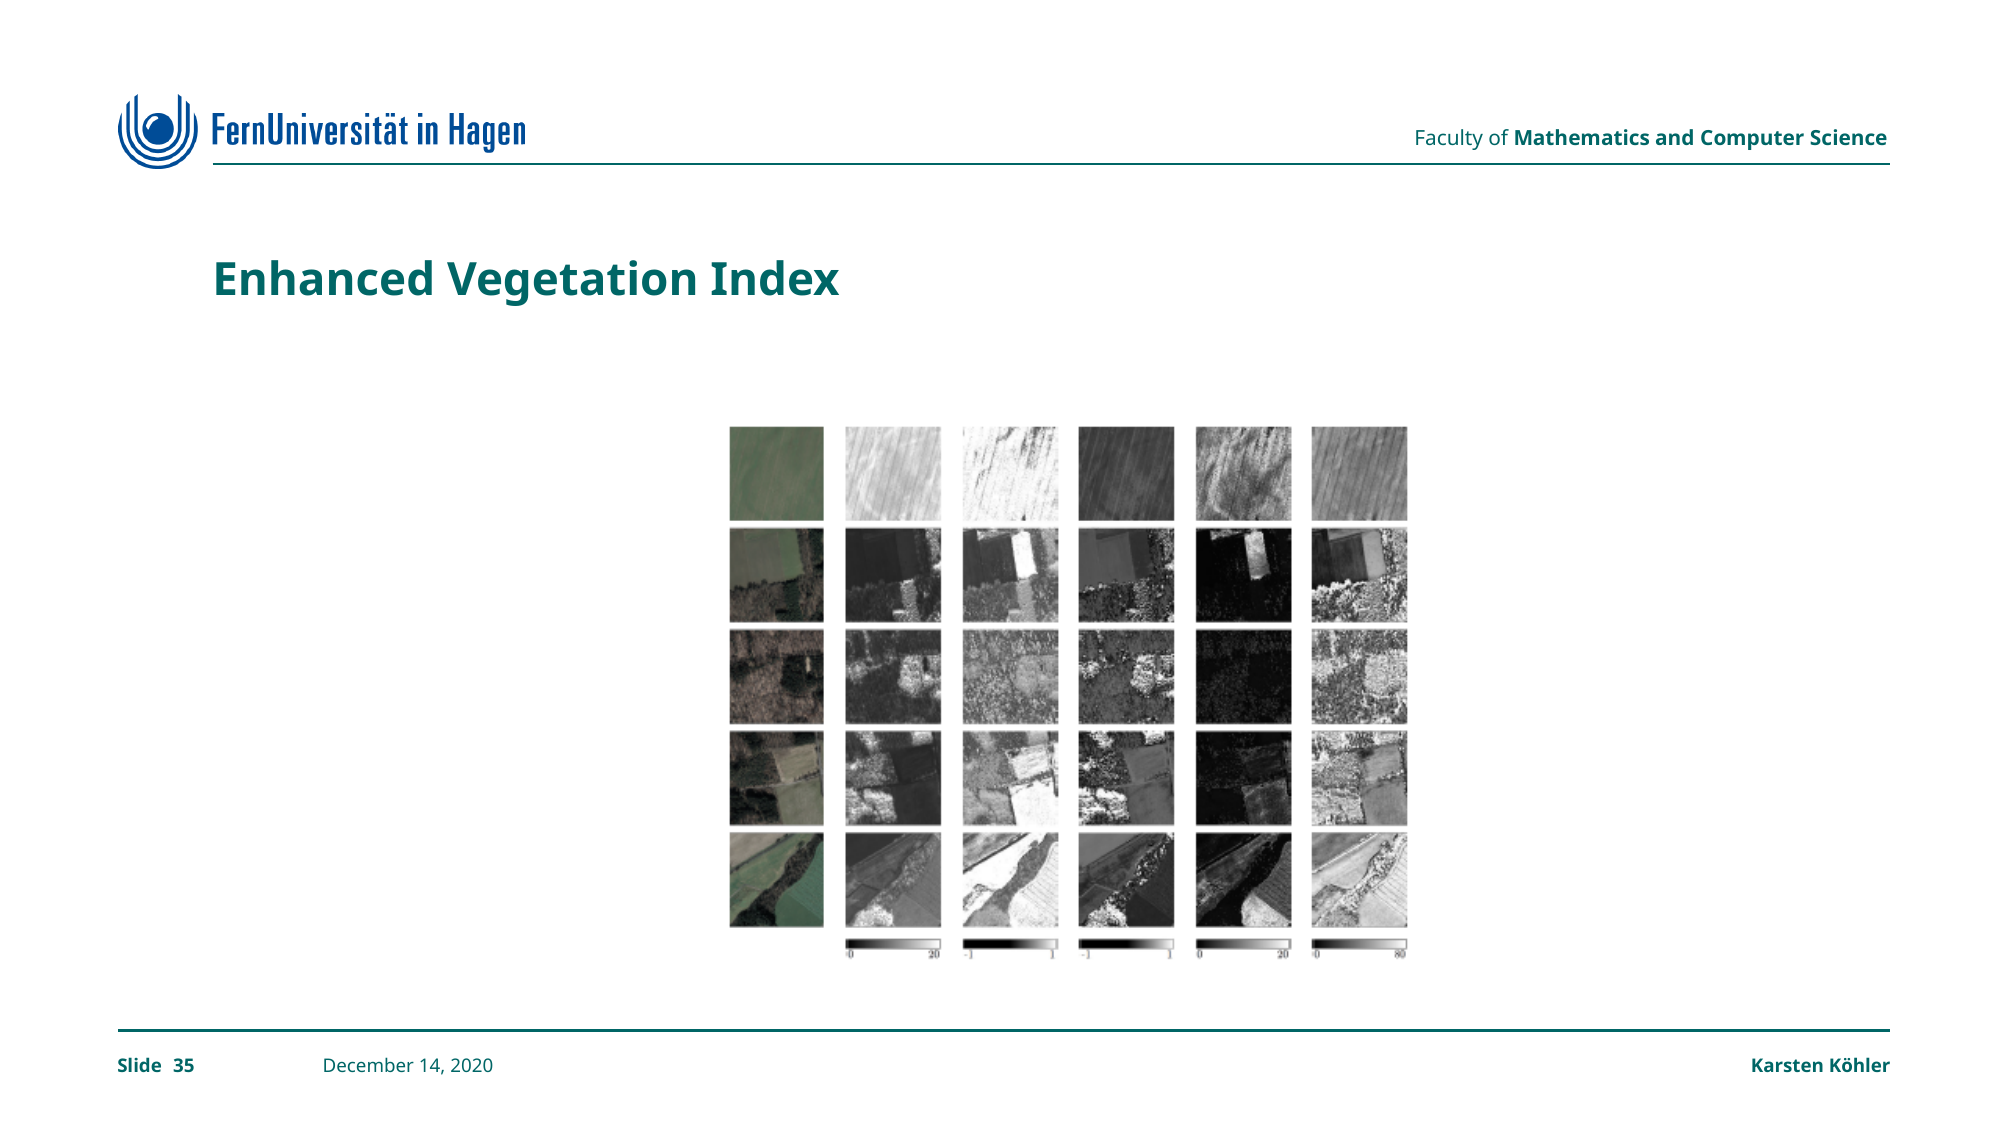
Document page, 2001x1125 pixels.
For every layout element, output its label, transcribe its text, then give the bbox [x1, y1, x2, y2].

title Enhanced Vegetation Index [212, 249, 1890, 315]
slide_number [322, 1054, 528, 1094]
footer Karsten Köhler [595, 1054, 1891, 1094]
picture [716, 413, 1431, 964]
picture [118, 94, 525, 169]
slide_number 35 [173, 1054, 280, 1094]
